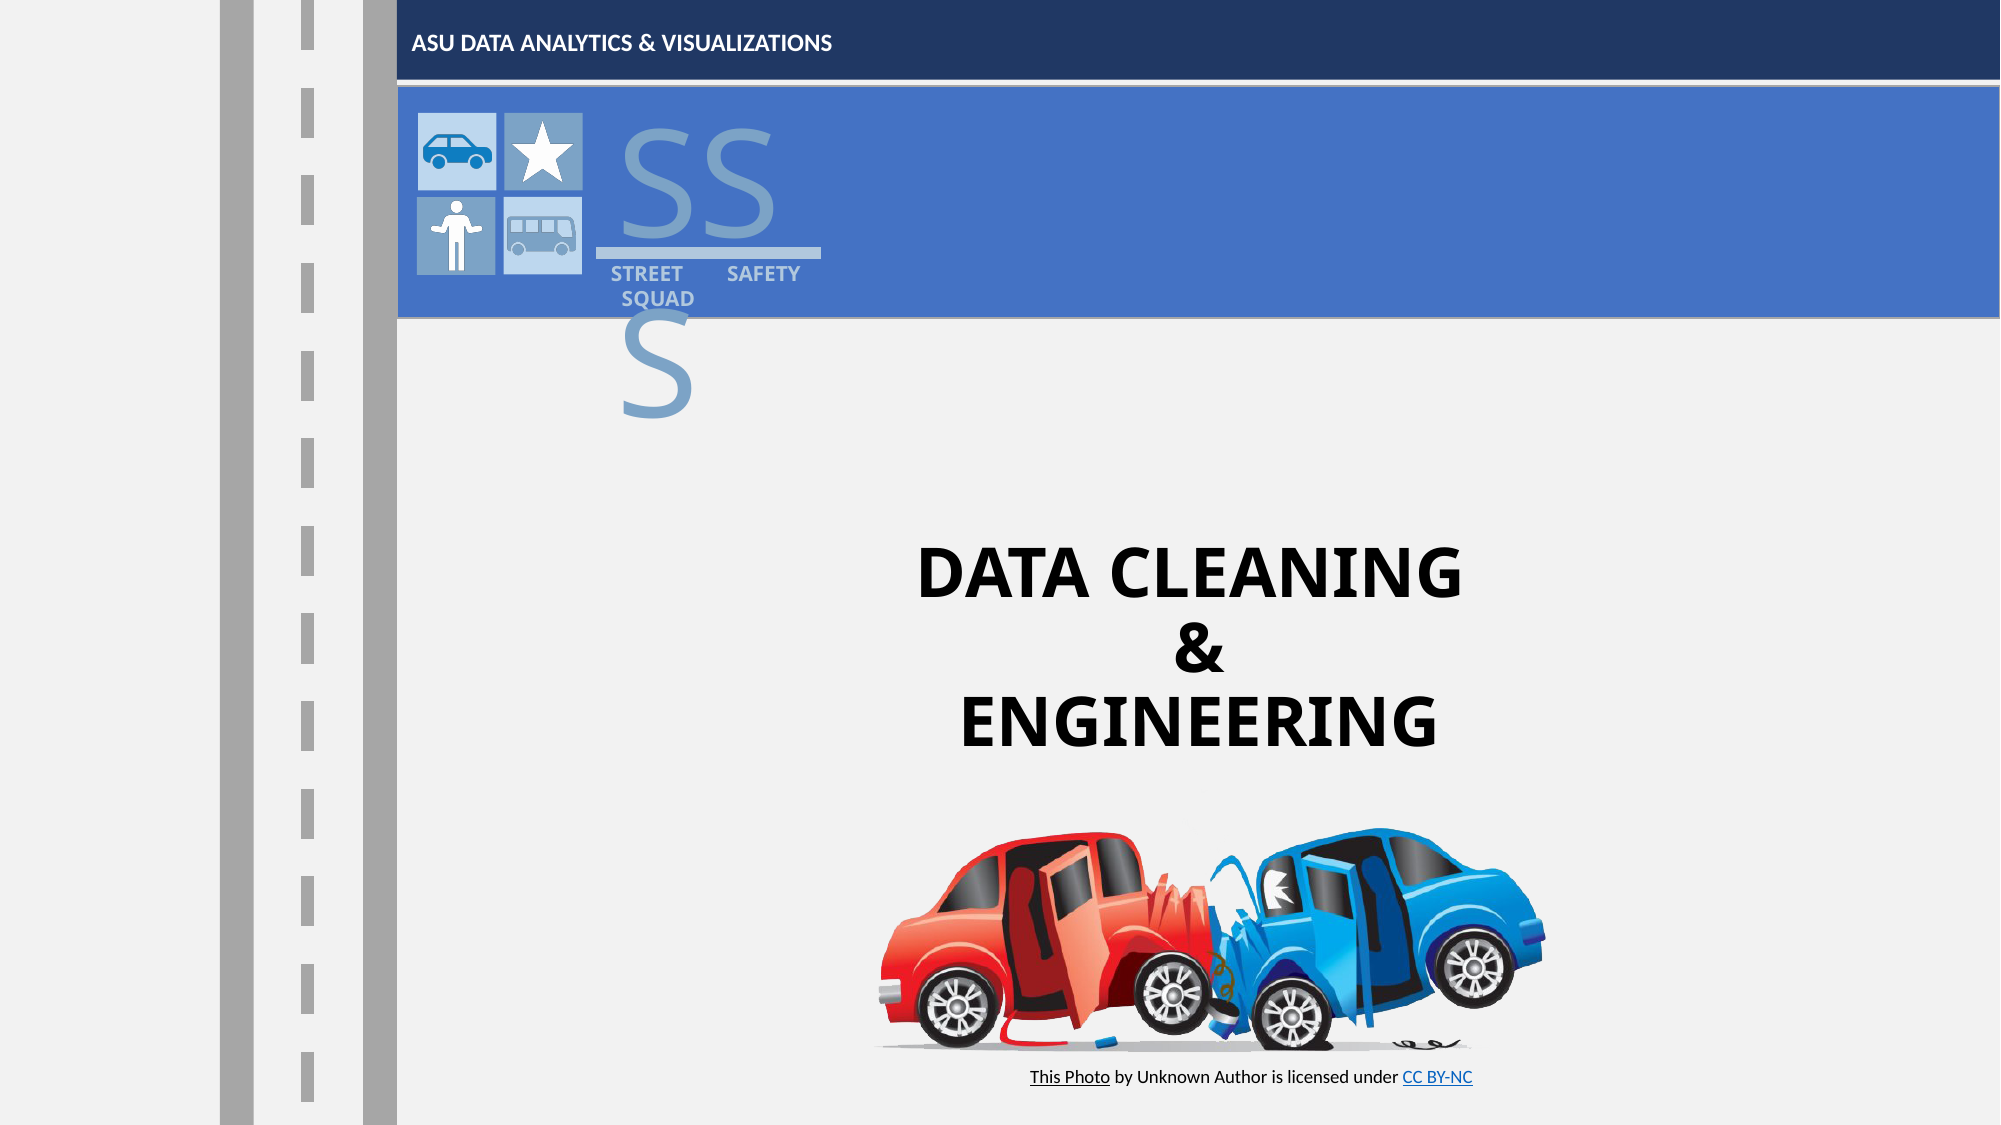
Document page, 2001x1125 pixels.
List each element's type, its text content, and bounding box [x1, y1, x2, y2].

text_box [219, 0, 255, 1125]
text_box [362, 0, 398, 1125]
picture [827, 730, 1610, 1088]
text_box [396, 0, 2000, 81]
text_box [645, 85, 2000, 319]
text_box ASU DATA ANALYTICS & VISUALIZATIONS [396, 18, 1219, 64]
title DATA CLEANING & ENGINEERING [449, 529, 1950, 769]
text_box This Photo by Unknown Author is licensed under CC BY-NC [1015, 1057, 1693, 1095]
text_box [398, 85, 645, 319]
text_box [416, 67, 1123, 294]
